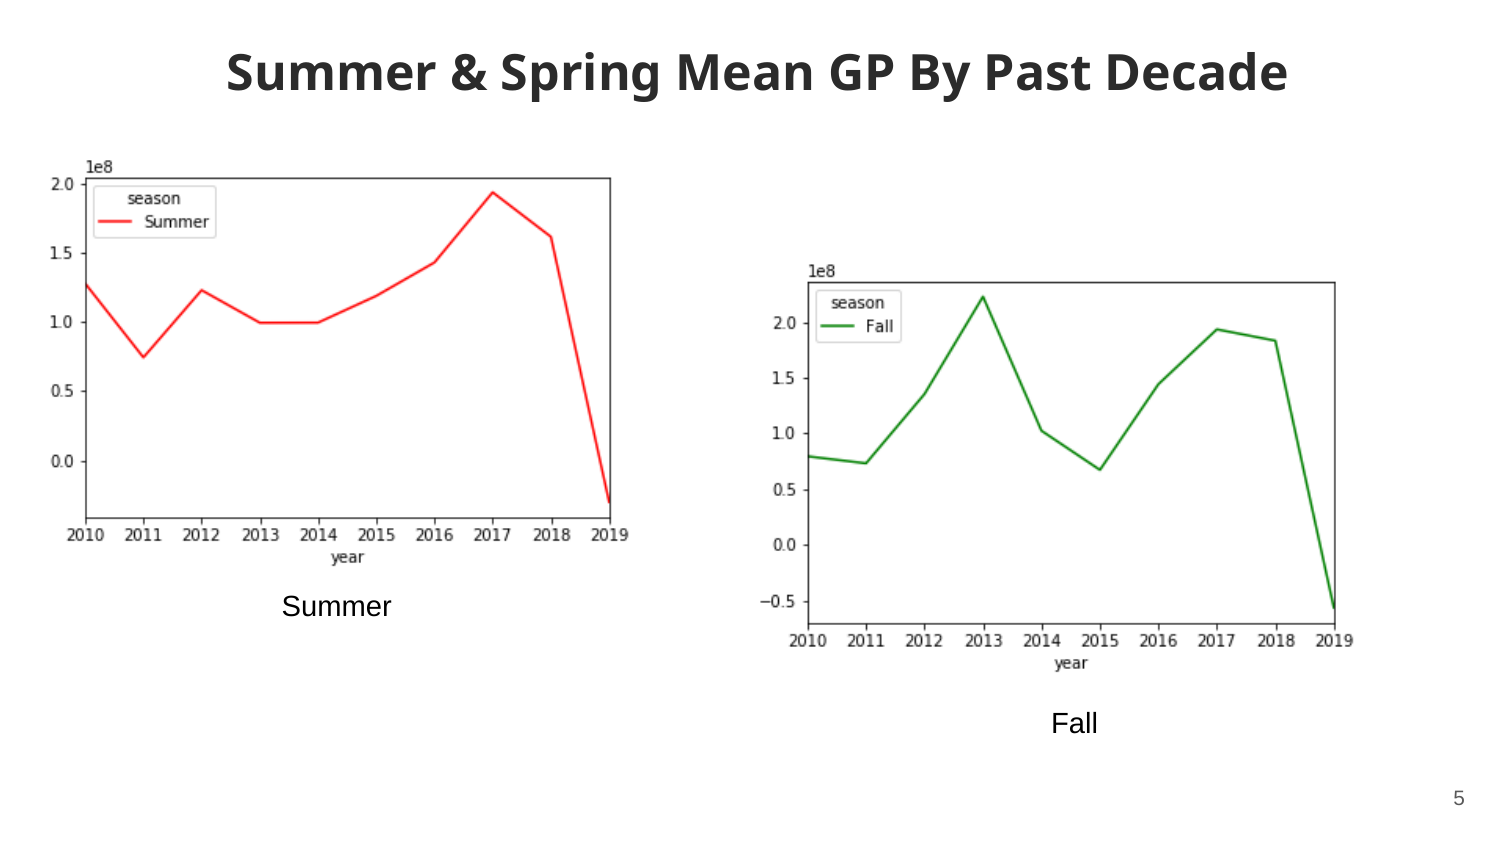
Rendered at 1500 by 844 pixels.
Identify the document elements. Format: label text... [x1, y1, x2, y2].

text_box Fall [1036, 696, 1114, 747]
text_box Summer & Spring Mean GP By Past Decade [43, 25, 1473, 168]
picture [723, 227, 1403, 681]
text_box Summer [266, 581, 513, 630]
slide_number 5 [1389, 764, 1480, 830]
picture [0, 122, 677, 574]
